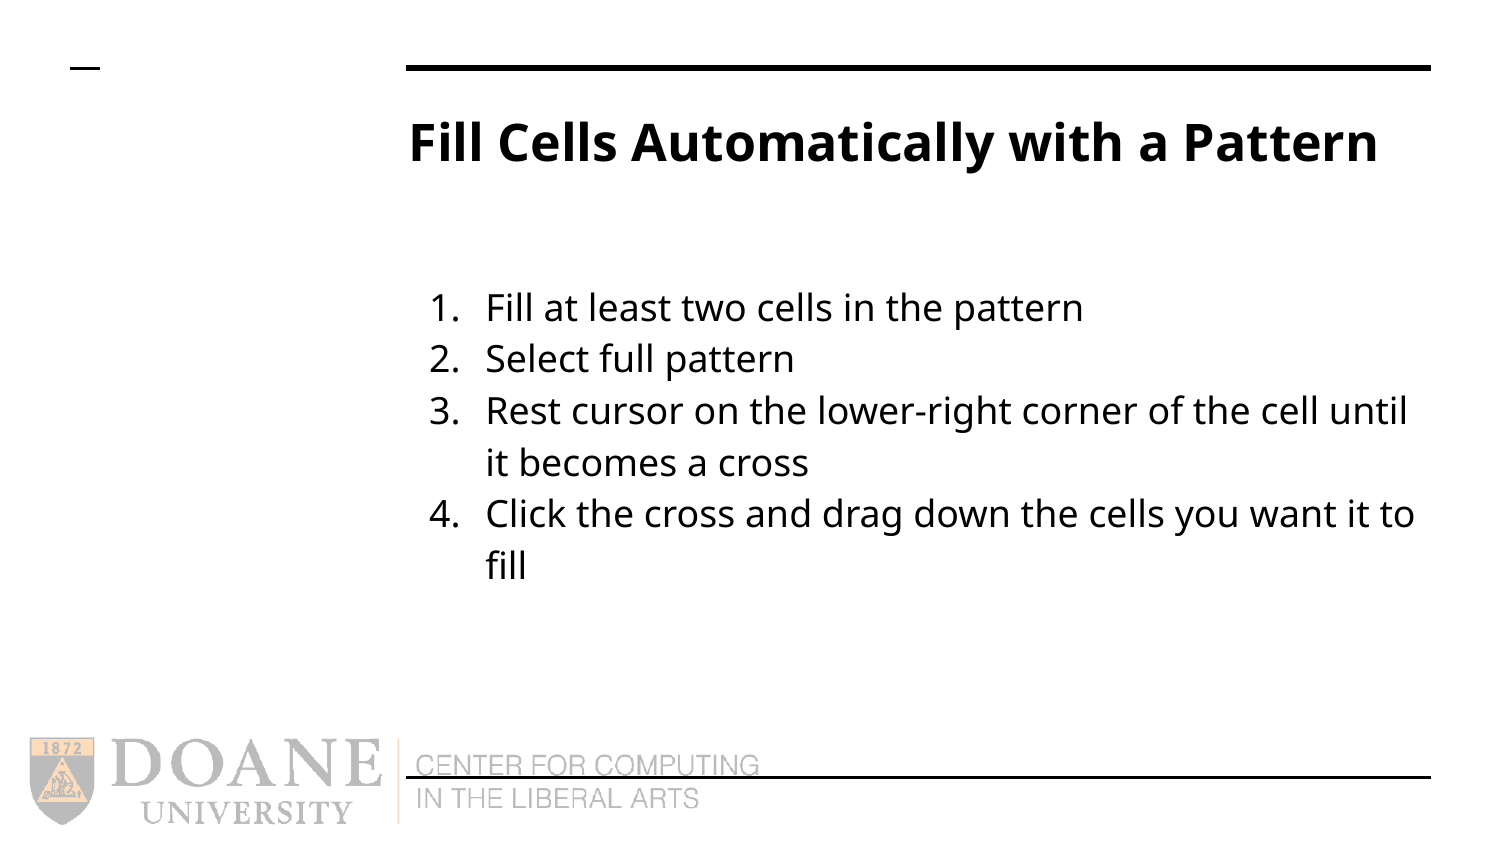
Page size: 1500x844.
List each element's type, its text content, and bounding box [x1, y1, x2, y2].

title Fill Cells Automatically with a Pattern [393, 94, 1431, 199]
list Fill at least two cells in the pattern Select full pattern Rest cursor on the lower-right corner of the cell until it becomes a cross Click the cross and drag down the cells you want it to fill [395, 261, 1433, 755]
